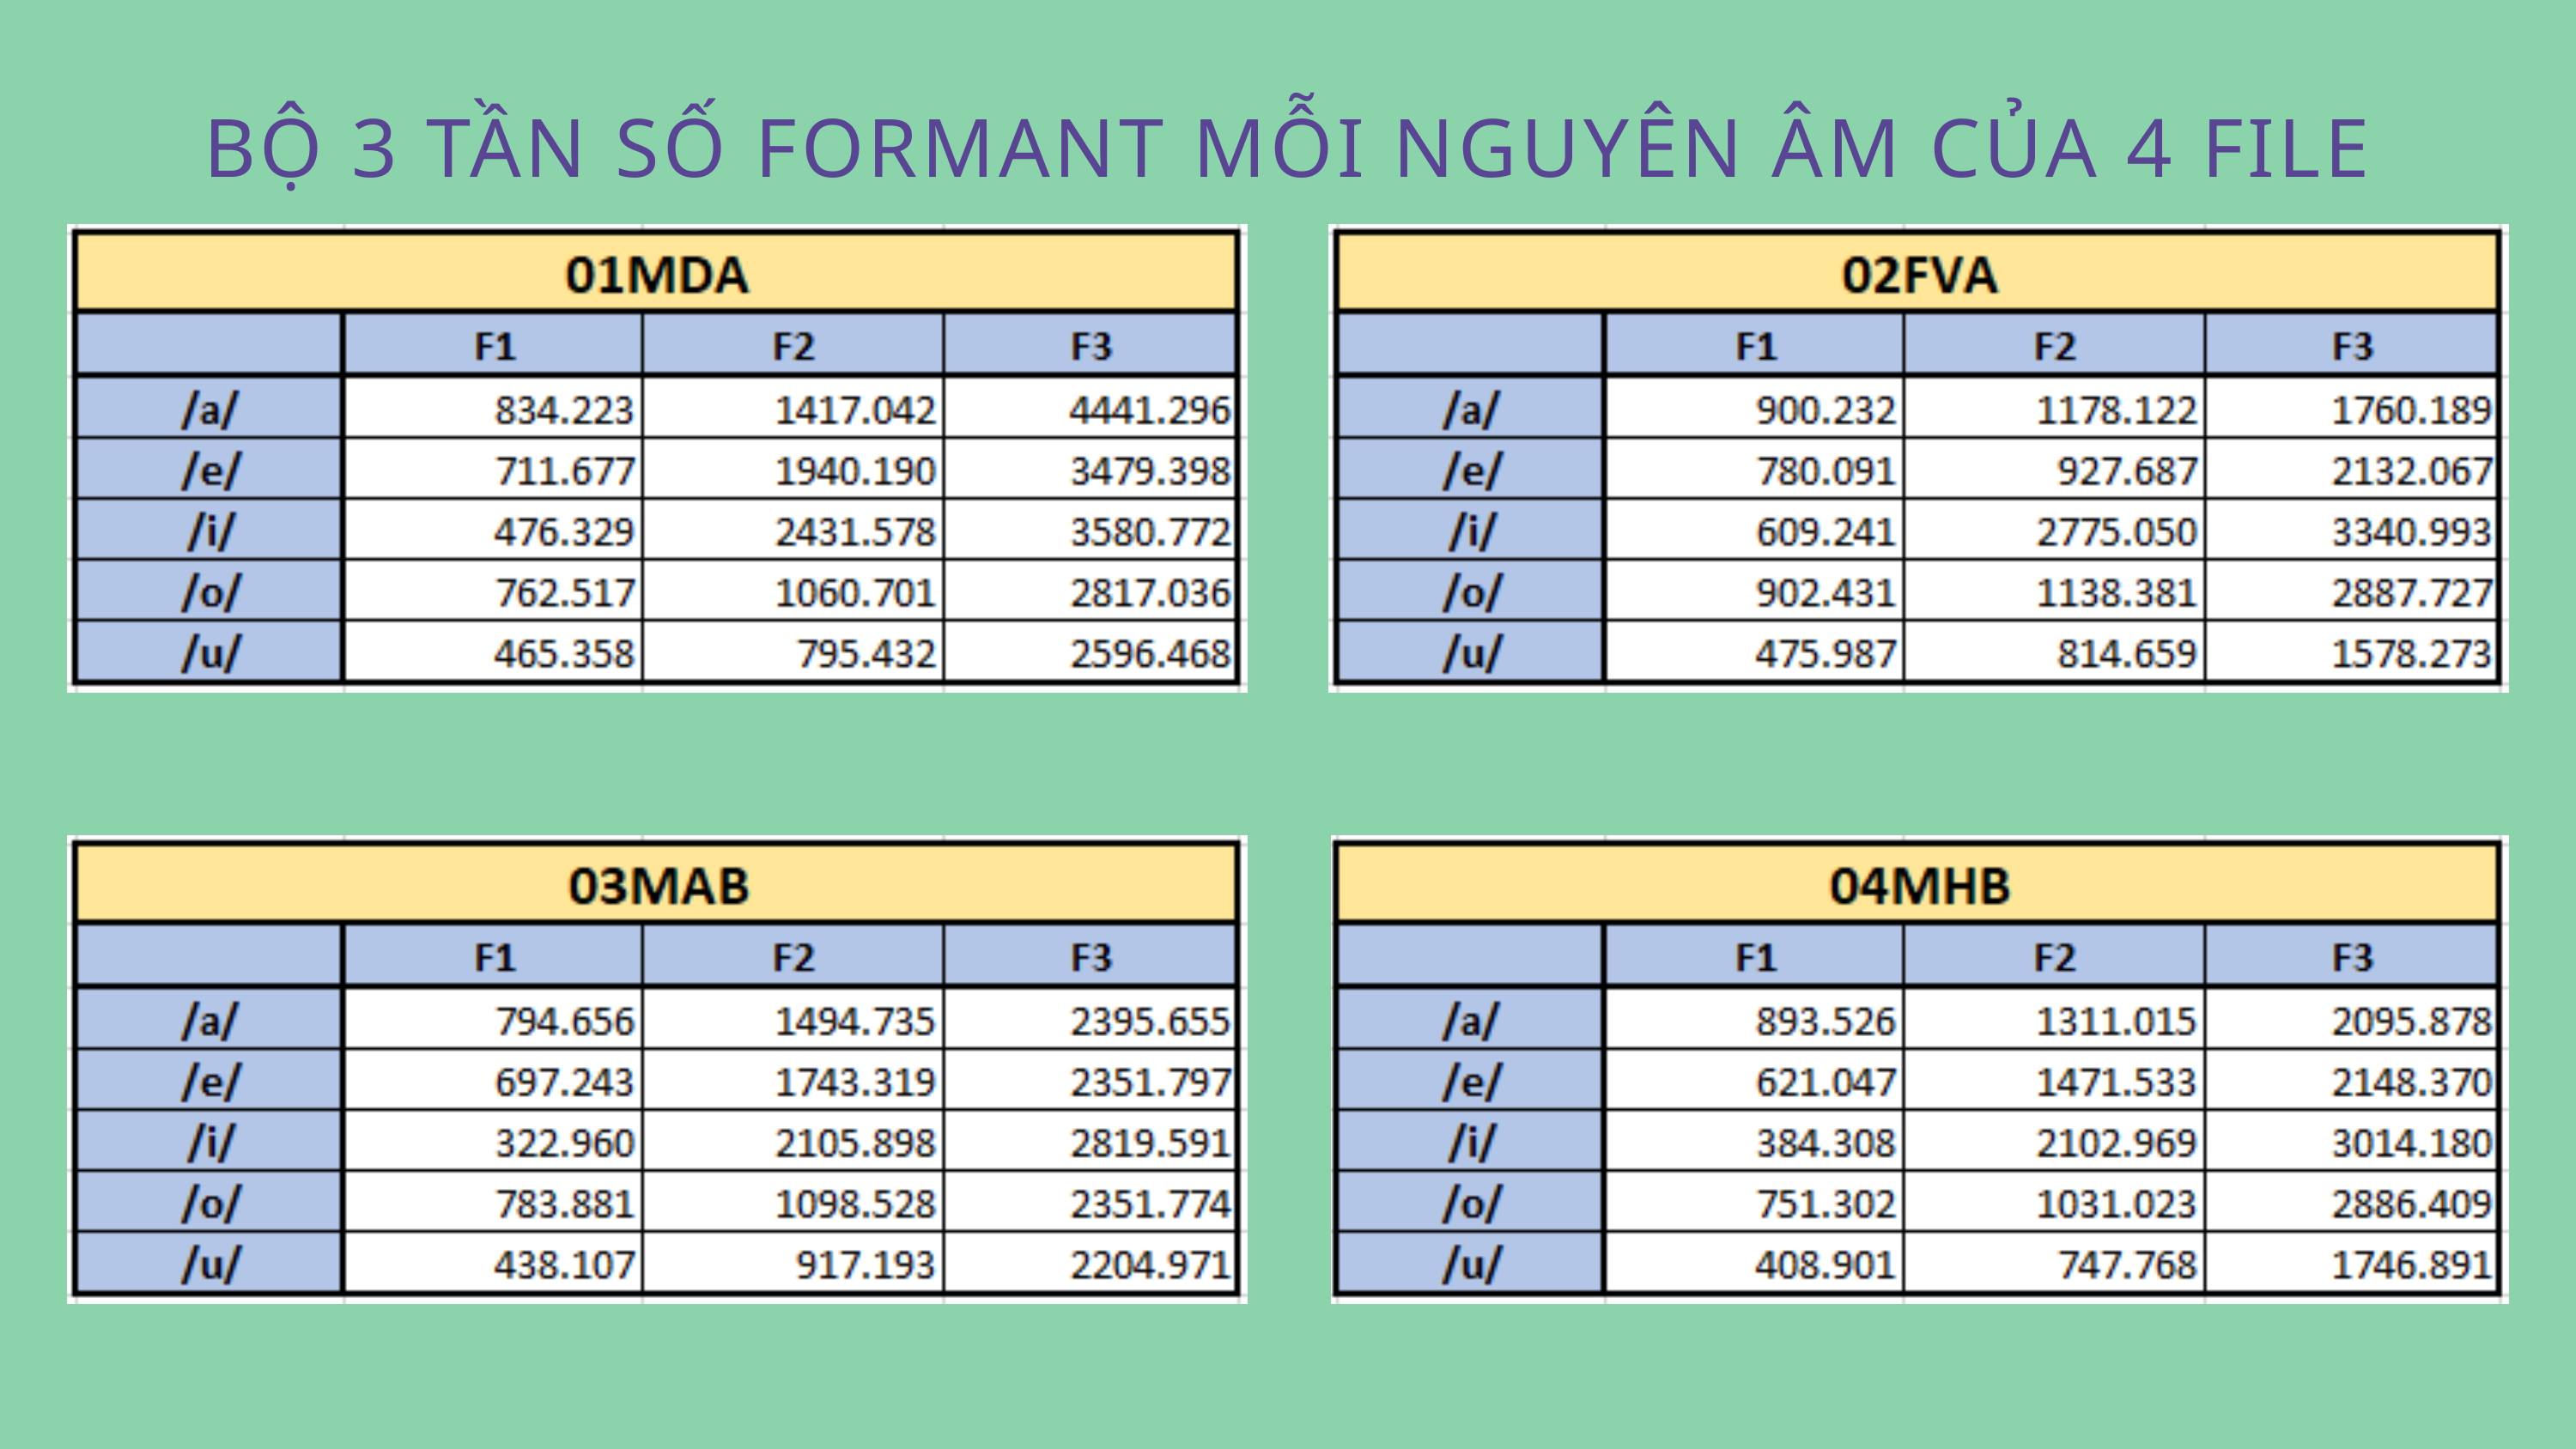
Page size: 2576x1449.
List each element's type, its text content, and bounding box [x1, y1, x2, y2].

picture [67, 834, 1249, 1304]
picture [67, 223, 1249, 693]
picture [1327, 223, 2509, 693]
text_box BỘ 3 TẦN SỐ FORMANT MỖI NGUYÊN ÂM CỦA 4 FILE [67, 103, 2509, 193]
picture [1331, 834, 2509, 1304]
